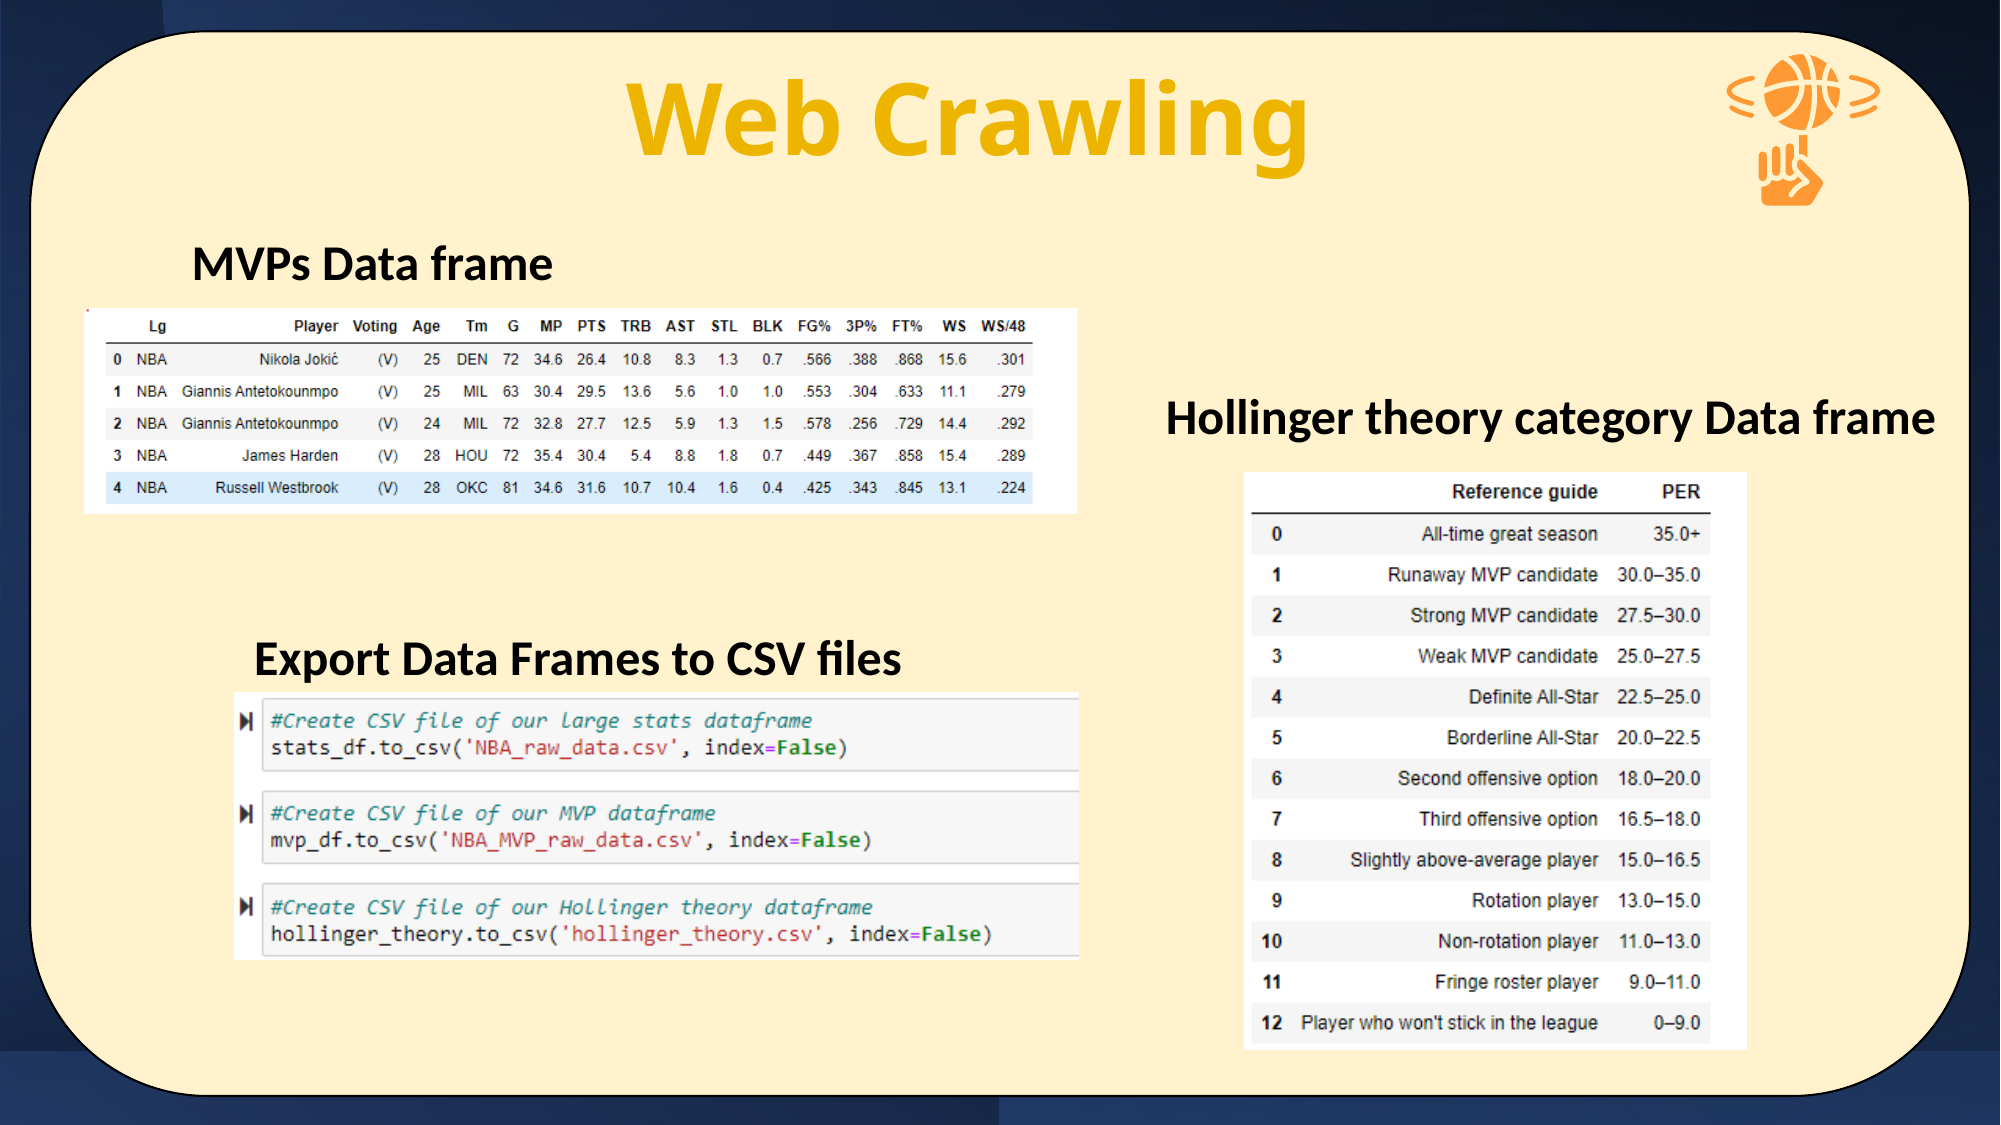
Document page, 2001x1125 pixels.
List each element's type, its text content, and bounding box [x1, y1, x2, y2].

text_box [0, 0, 1999, 1125]
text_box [1726, 54, 1881, 206]
picture [84, 308, 1077, 514]
text_box Export Data Frames to CSV files [239, 618, 1125, 694]
text_box [28, 30, 1971, 1098]
text_box [160, 0, 1840, 35]
text_box MVPs Data frame [176, 222, 1062, 298]
text_box Web Crawling [101, 61, 1726, 185]
picture [234, 692, 1079, 960]
text_box Hollinger theory category Data frame [1151, 377, 2000, 453]
picture [1244, 472, 1747, 1050]
